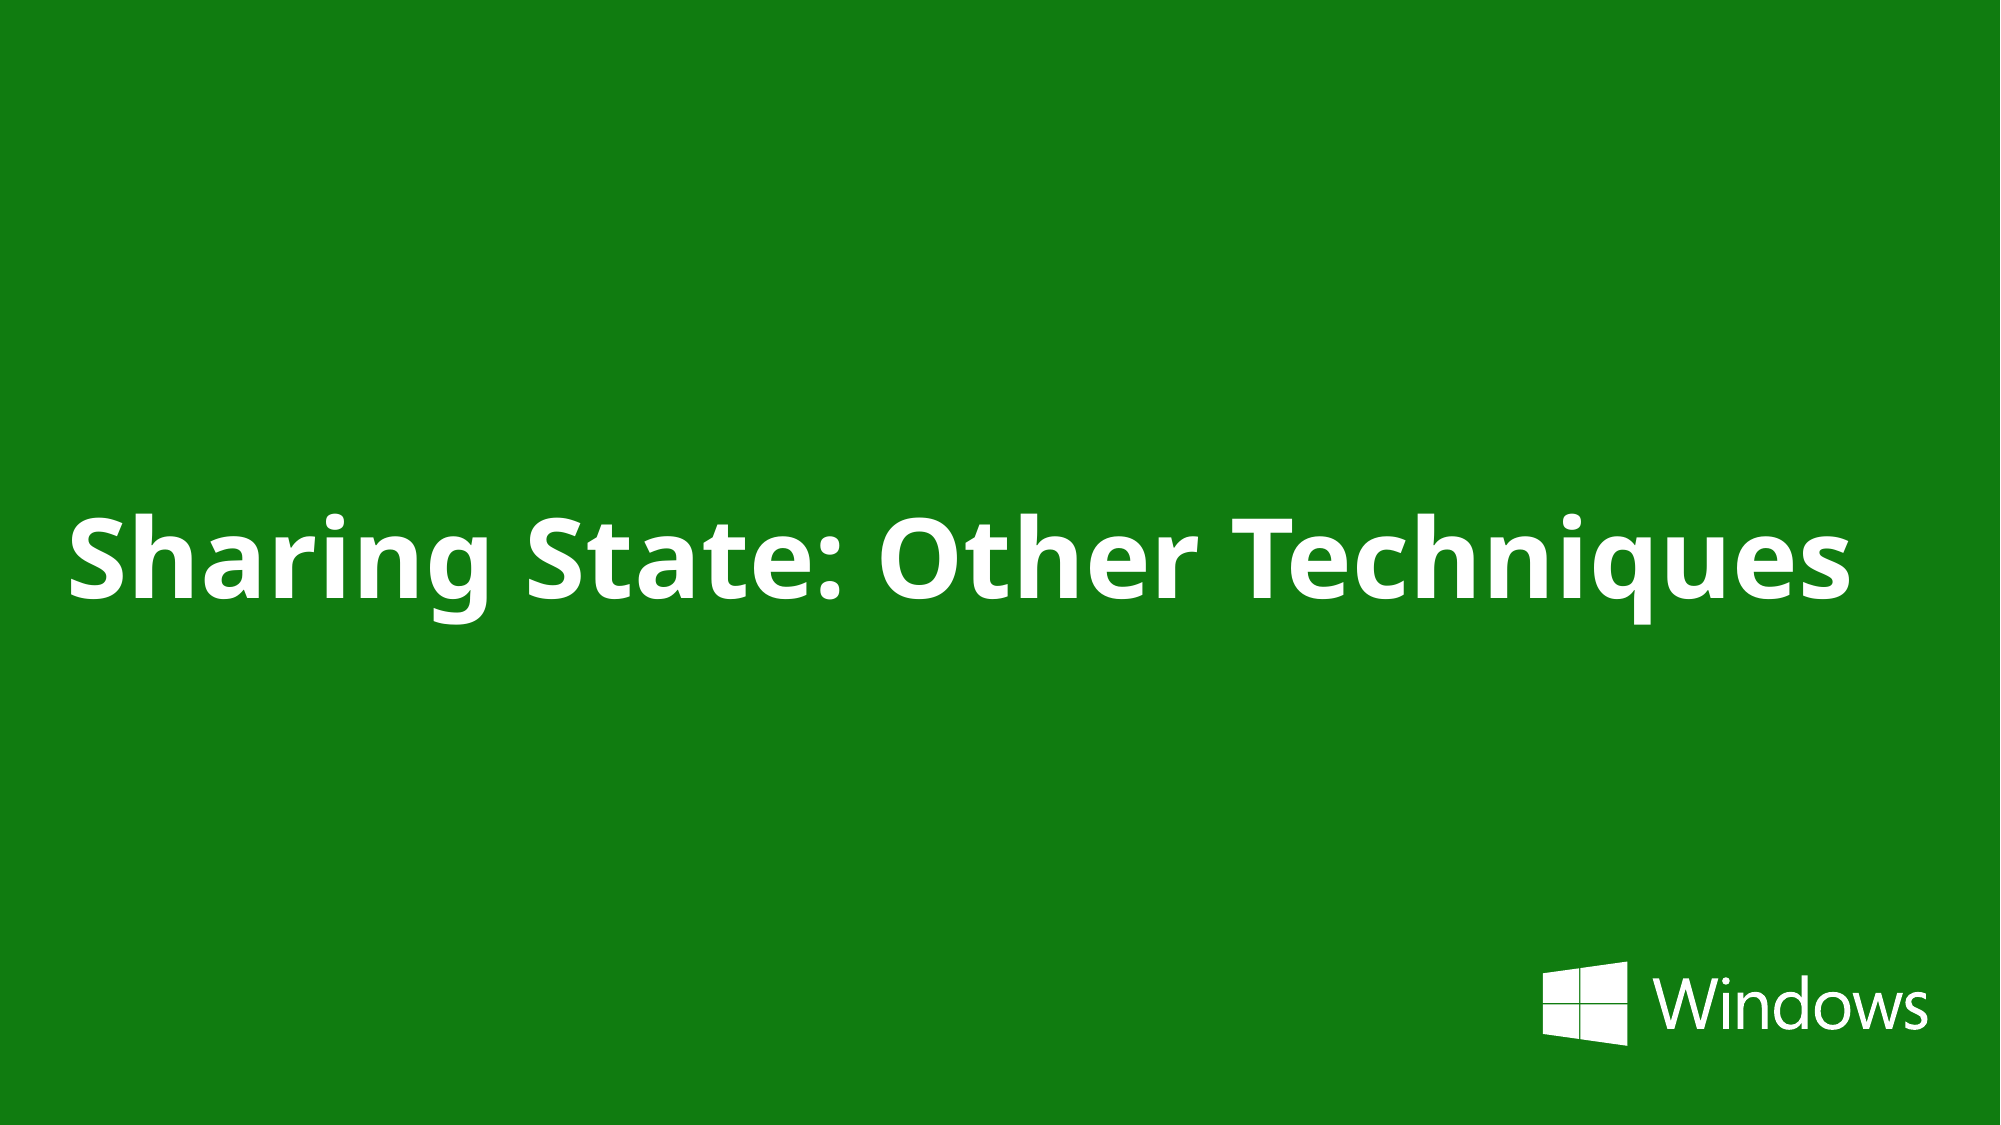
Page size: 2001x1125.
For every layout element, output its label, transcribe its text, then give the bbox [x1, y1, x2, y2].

title Sharing State: Other Techniques [44, 483, 1954, 642]
